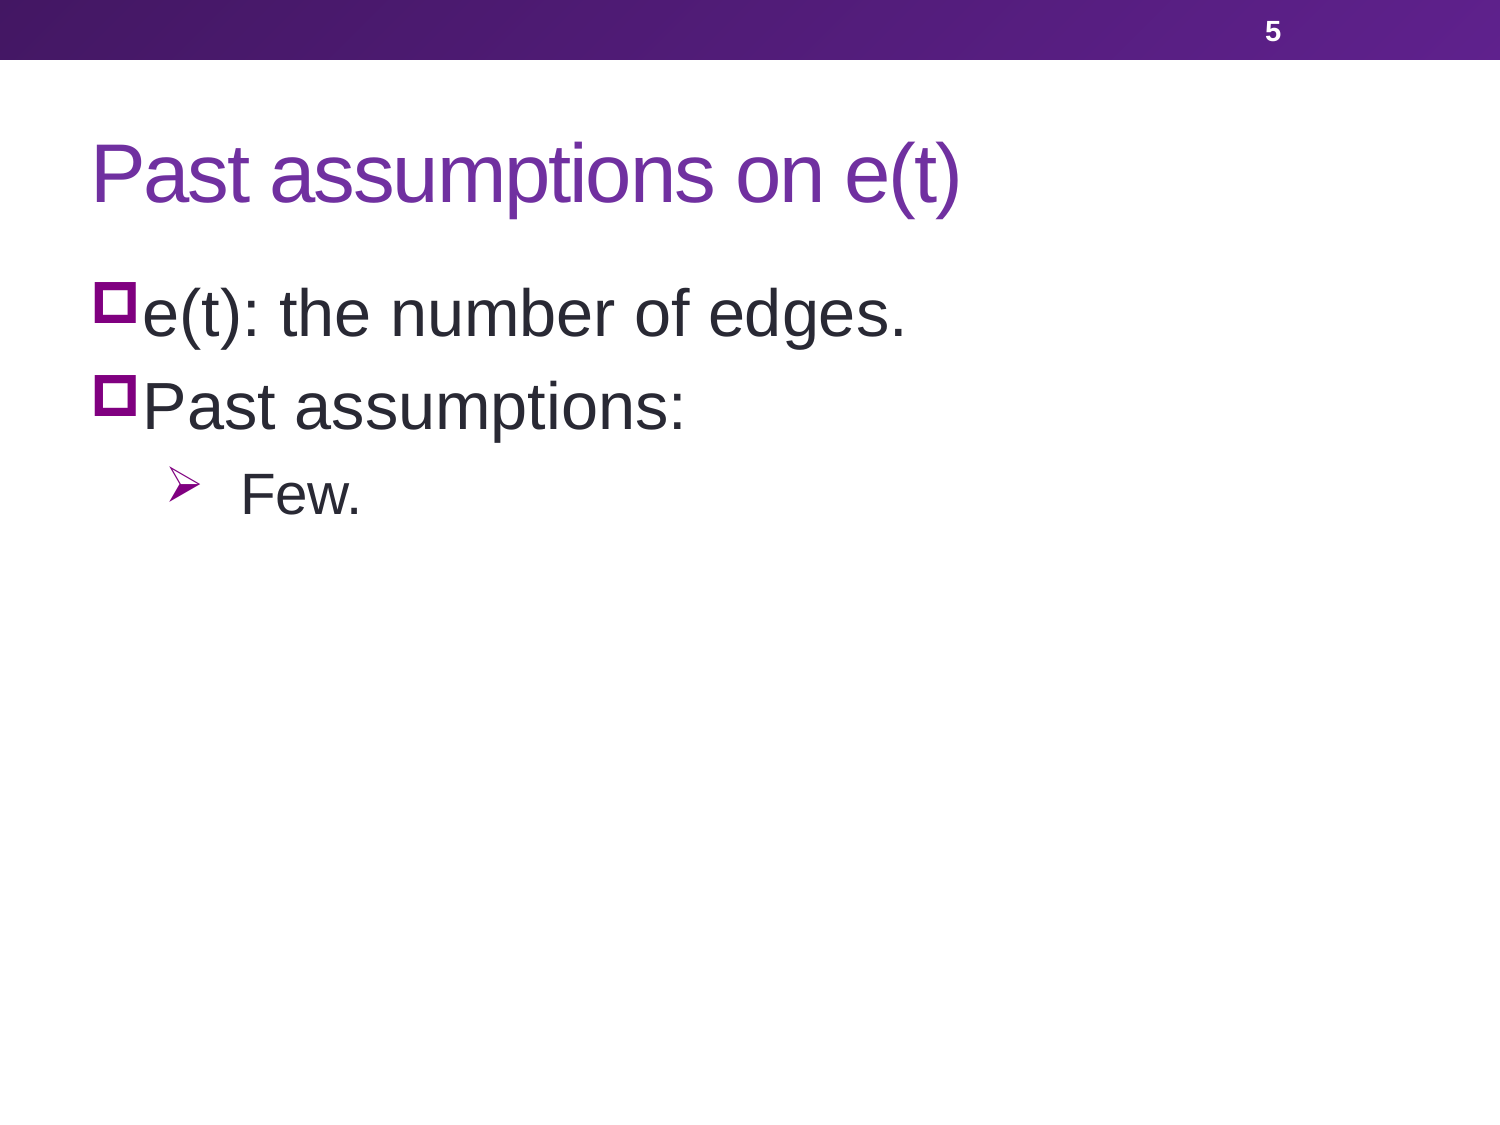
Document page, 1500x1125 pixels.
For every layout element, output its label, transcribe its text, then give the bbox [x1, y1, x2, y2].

slide_number 5 [1250, 3, 1425, 57]
title Past assumptions on e(t) [75, 87, 1425, 250]
list e(t): the number of edges. Past assumptions: Few. [75, 262, 1425, 1063]
